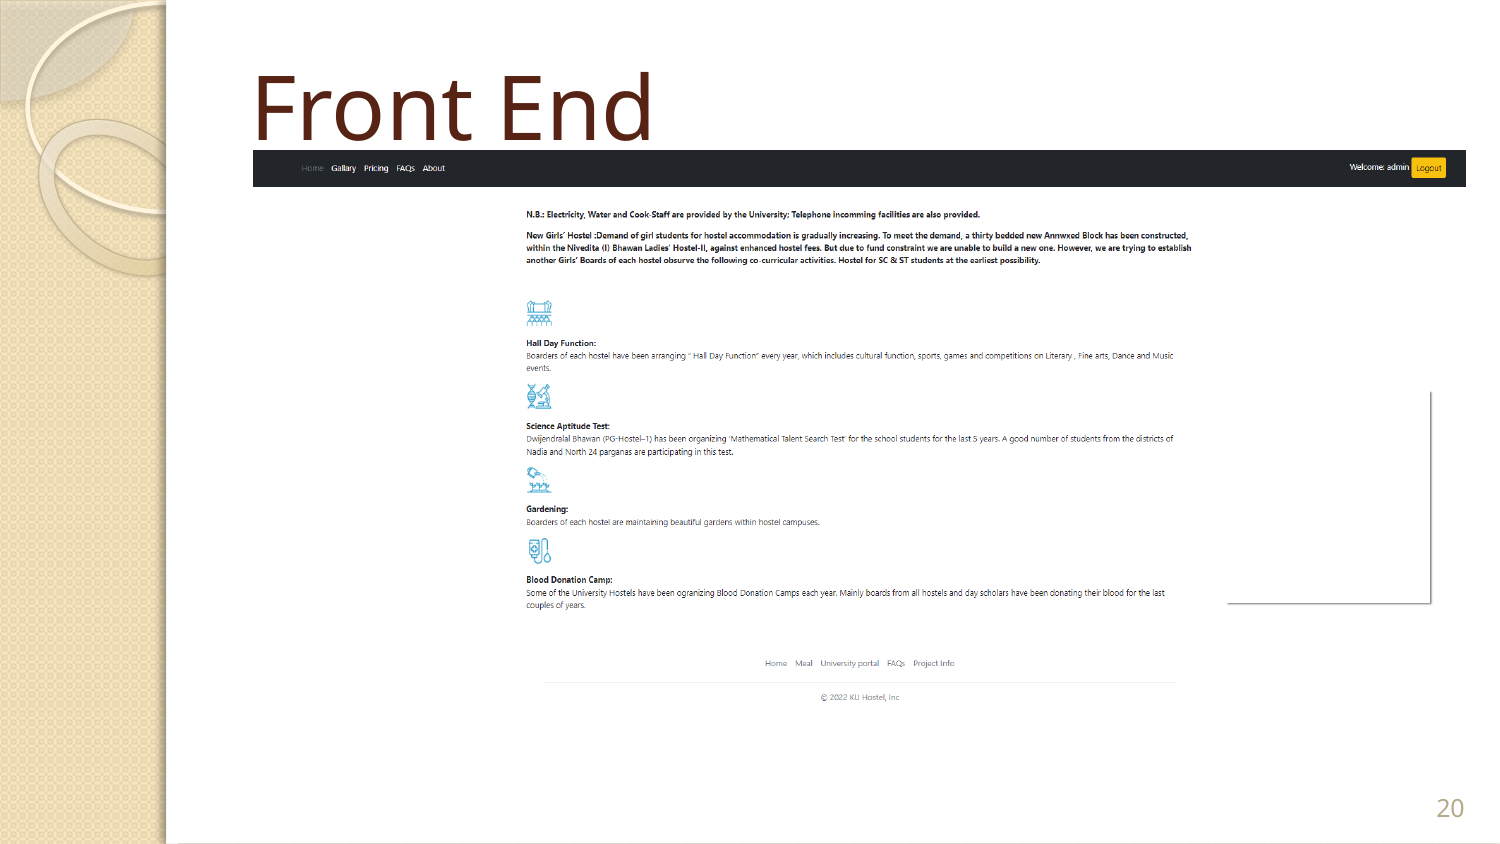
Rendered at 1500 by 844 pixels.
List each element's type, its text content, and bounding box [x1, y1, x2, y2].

slide_number 20 [1413, 775, 1488, 835]
picture [253, 149, 1466, 777]
title Front End [235, 33, 1466, 175]
